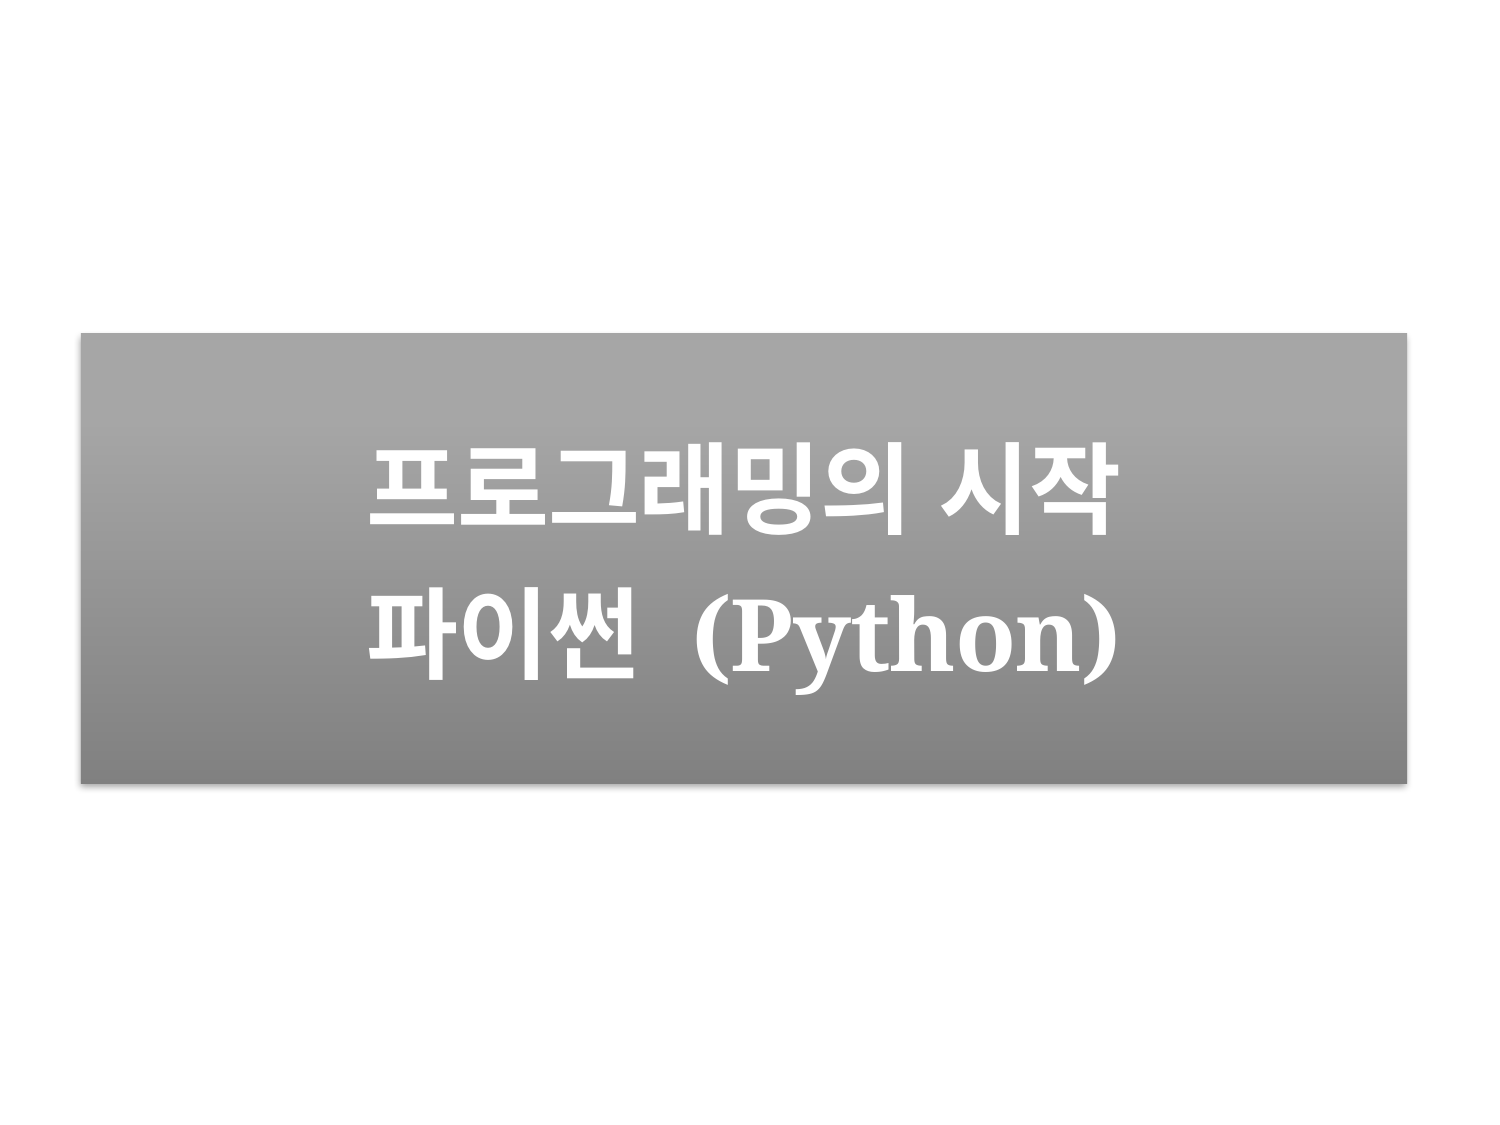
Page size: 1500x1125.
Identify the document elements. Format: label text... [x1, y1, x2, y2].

text_box 프로그래밍의 시작 파이썬 (Python) [80, 333, 1408, 784]
